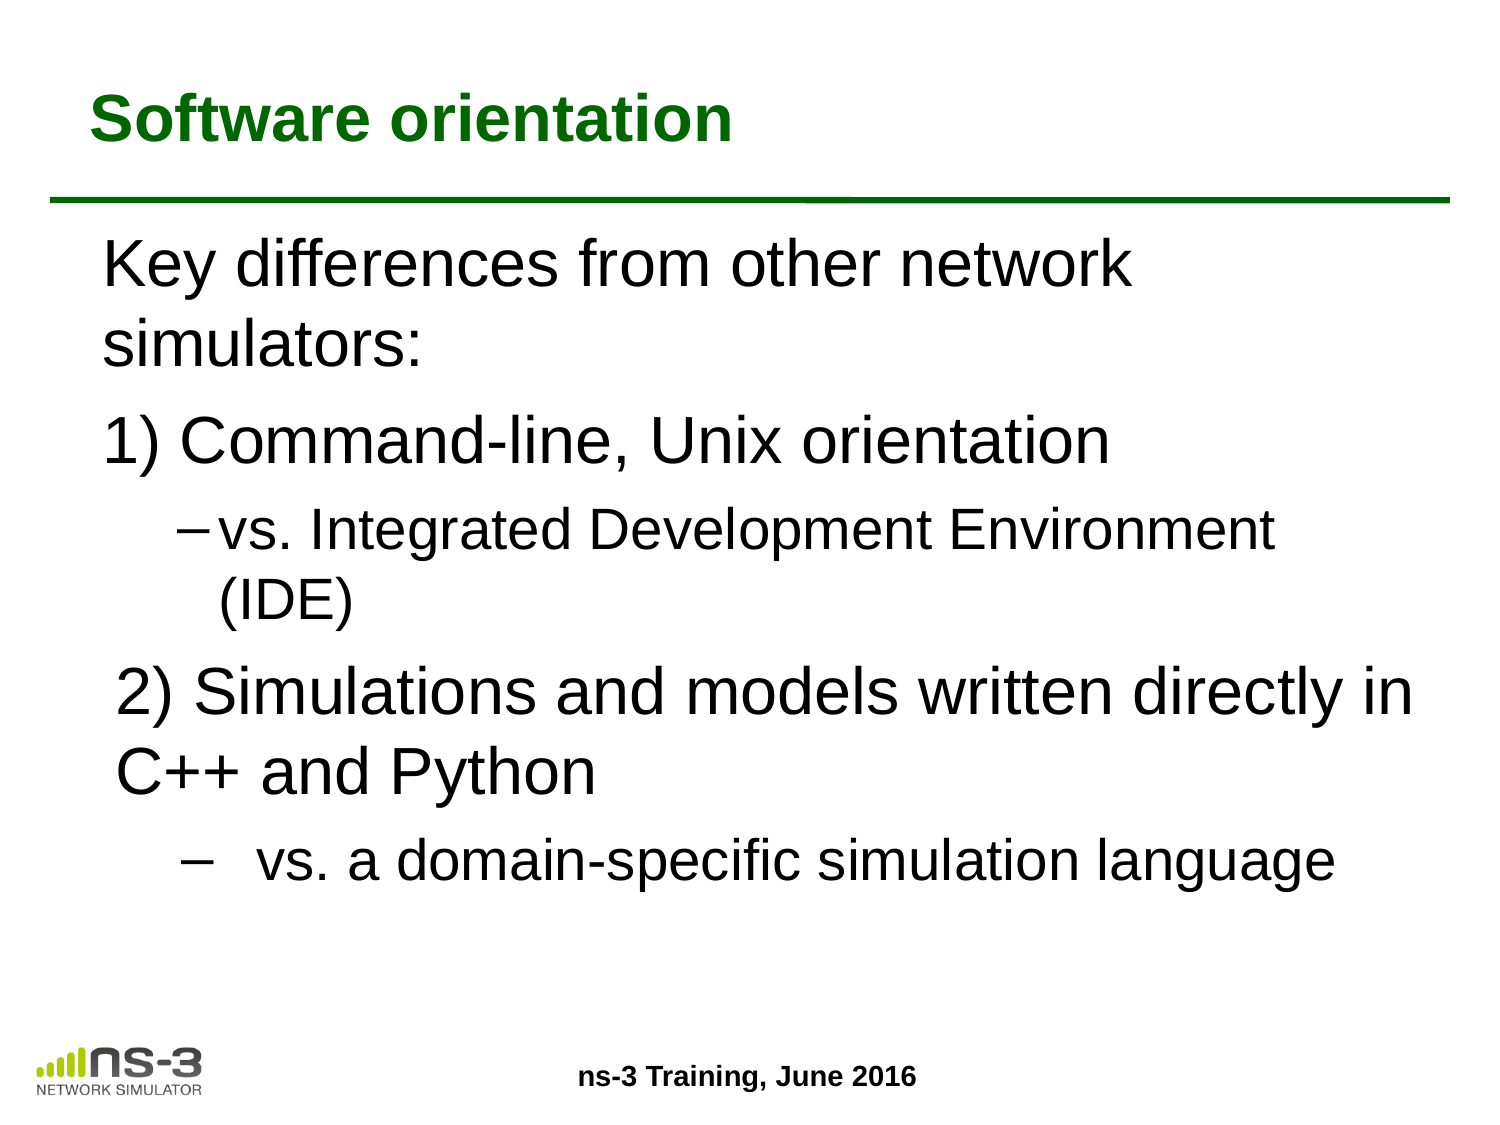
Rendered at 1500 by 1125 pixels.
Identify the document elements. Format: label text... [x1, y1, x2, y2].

picture [24, 1017, 213, 1125]
title Software orientation [74, 44, 1421, 186]
footer ns-3 Training, June 2016 [512, 1049, 983, 1125]
list Key differences from other network simulators: 1) Command-line, Unix orientation vs. Integrated Development Environment (IDE) 2) Simulations and models written directly in C++ and Python vs. a domain-specific simulation language [87, 212, 1433, 1012]
